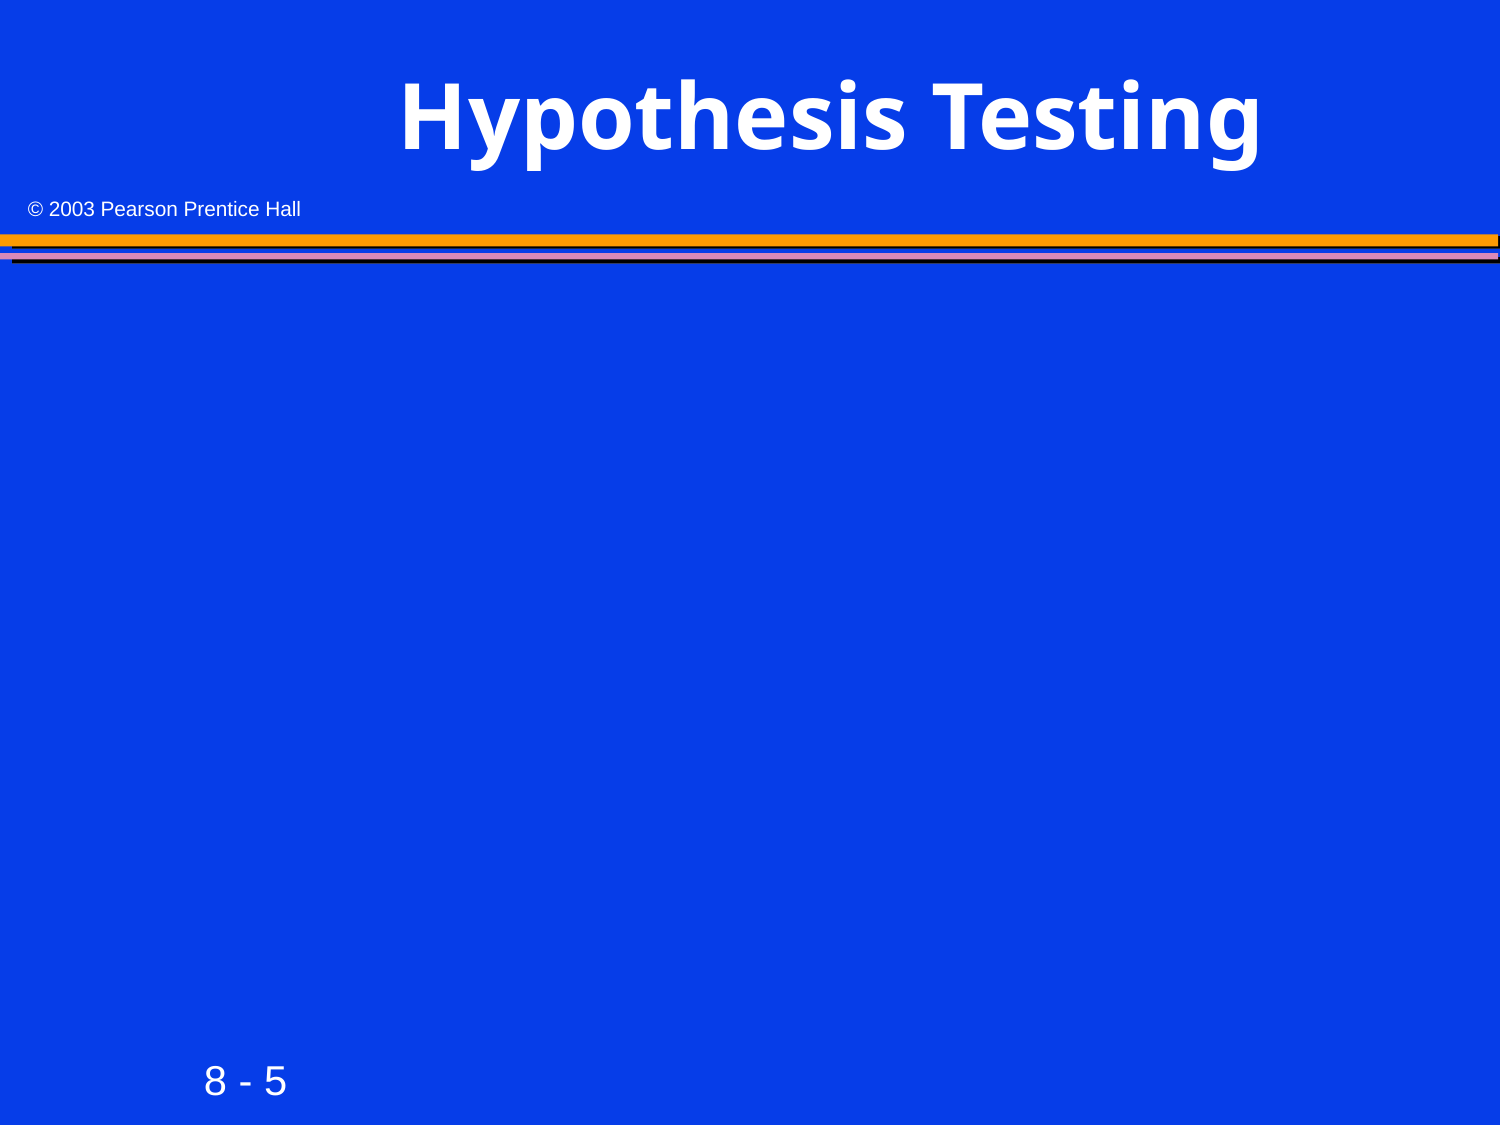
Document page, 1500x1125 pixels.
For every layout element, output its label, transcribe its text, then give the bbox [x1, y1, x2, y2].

title Hypothesis Testing [275, 24, 1388, 213]
